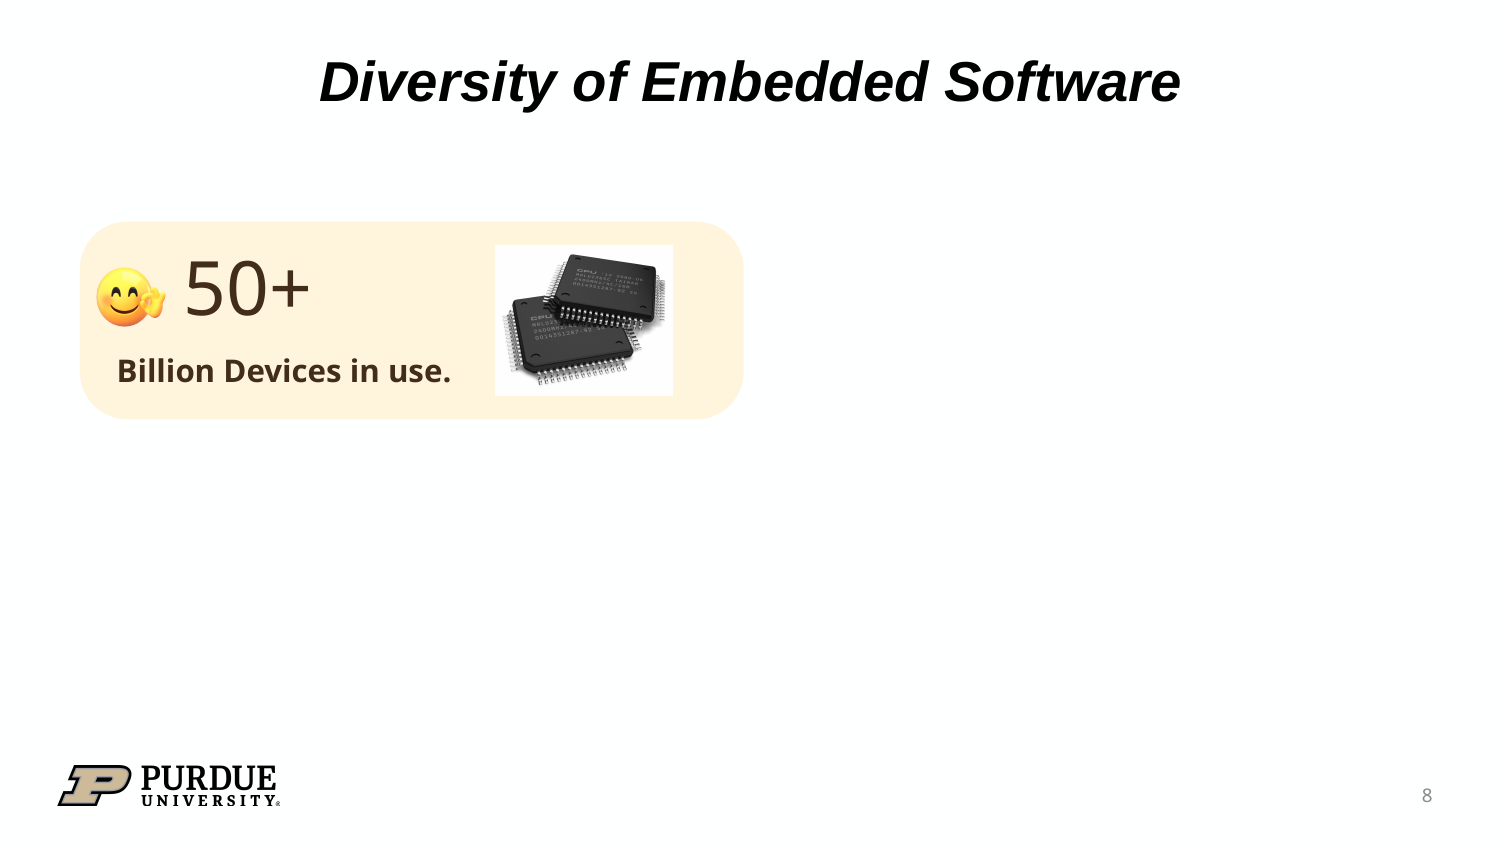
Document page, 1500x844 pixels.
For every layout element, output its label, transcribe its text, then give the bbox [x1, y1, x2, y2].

picture [57, 765, 280, 806]
slide_number ‹#› [1308, 773, 1444, 819]
title Diversity of Embedded Software [57, 47, 1444, 120]
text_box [79, 221, 744, 420]
